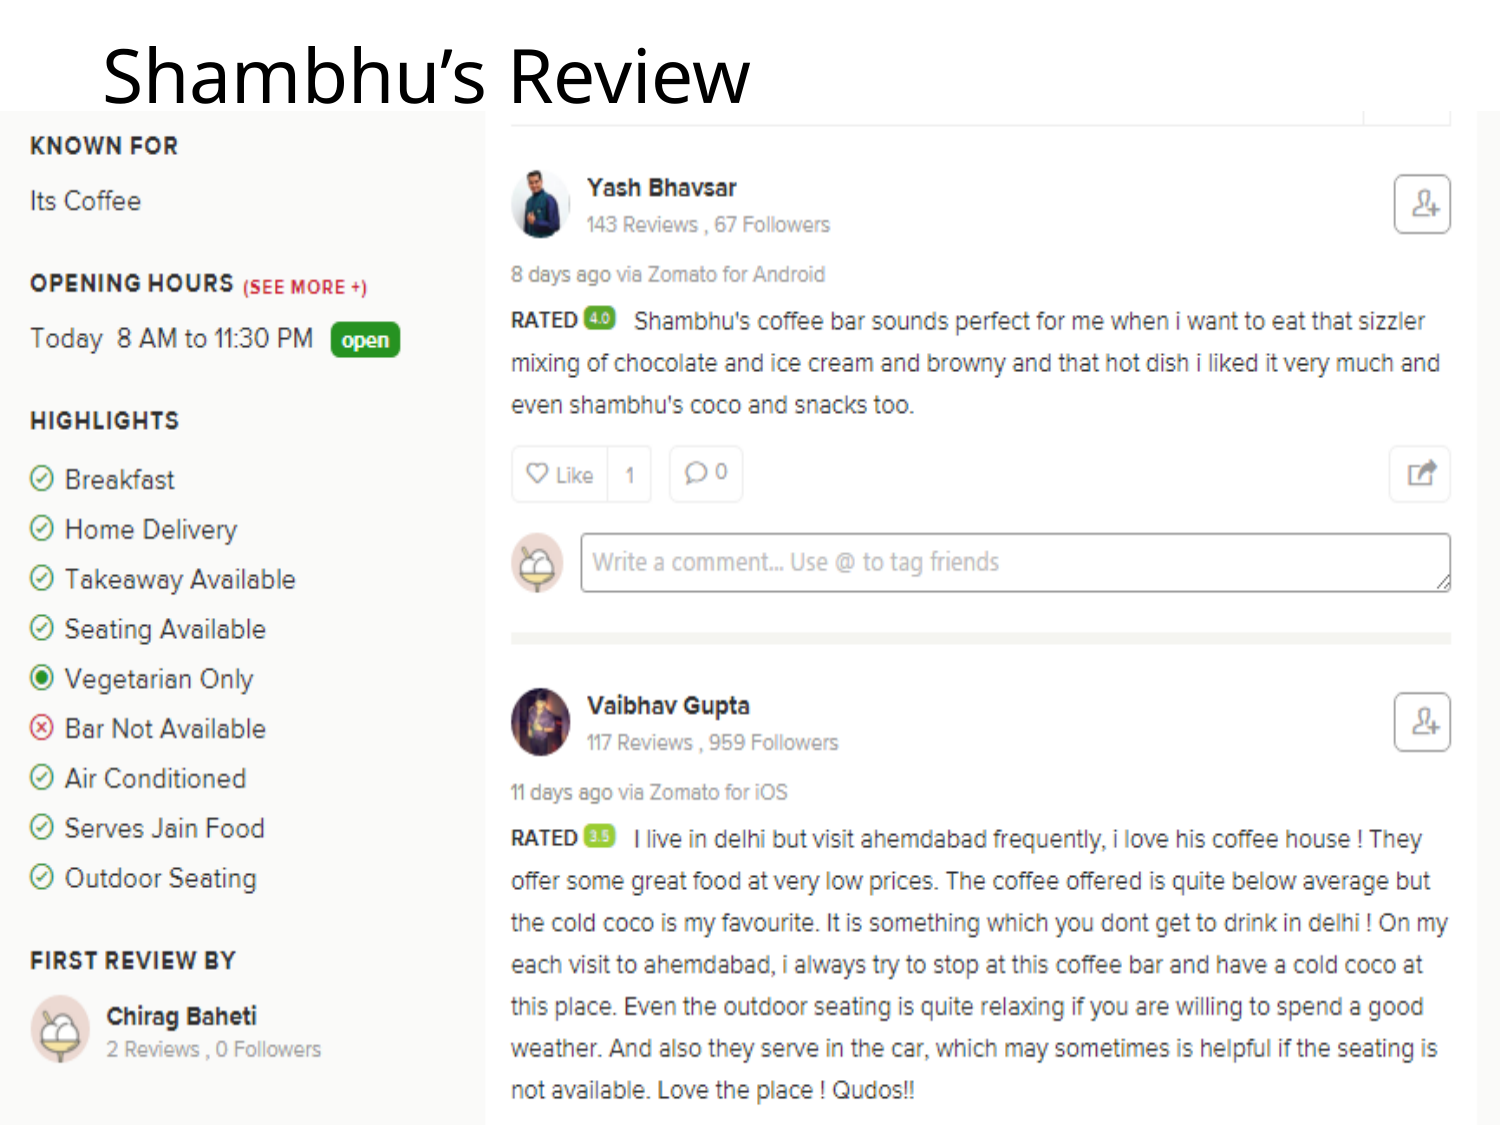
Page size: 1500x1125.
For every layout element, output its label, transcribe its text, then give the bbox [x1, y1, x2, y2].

title Shambhu’s Review [87, 0, 1382, 111]
picture [0, 111, 1500, 1125]
